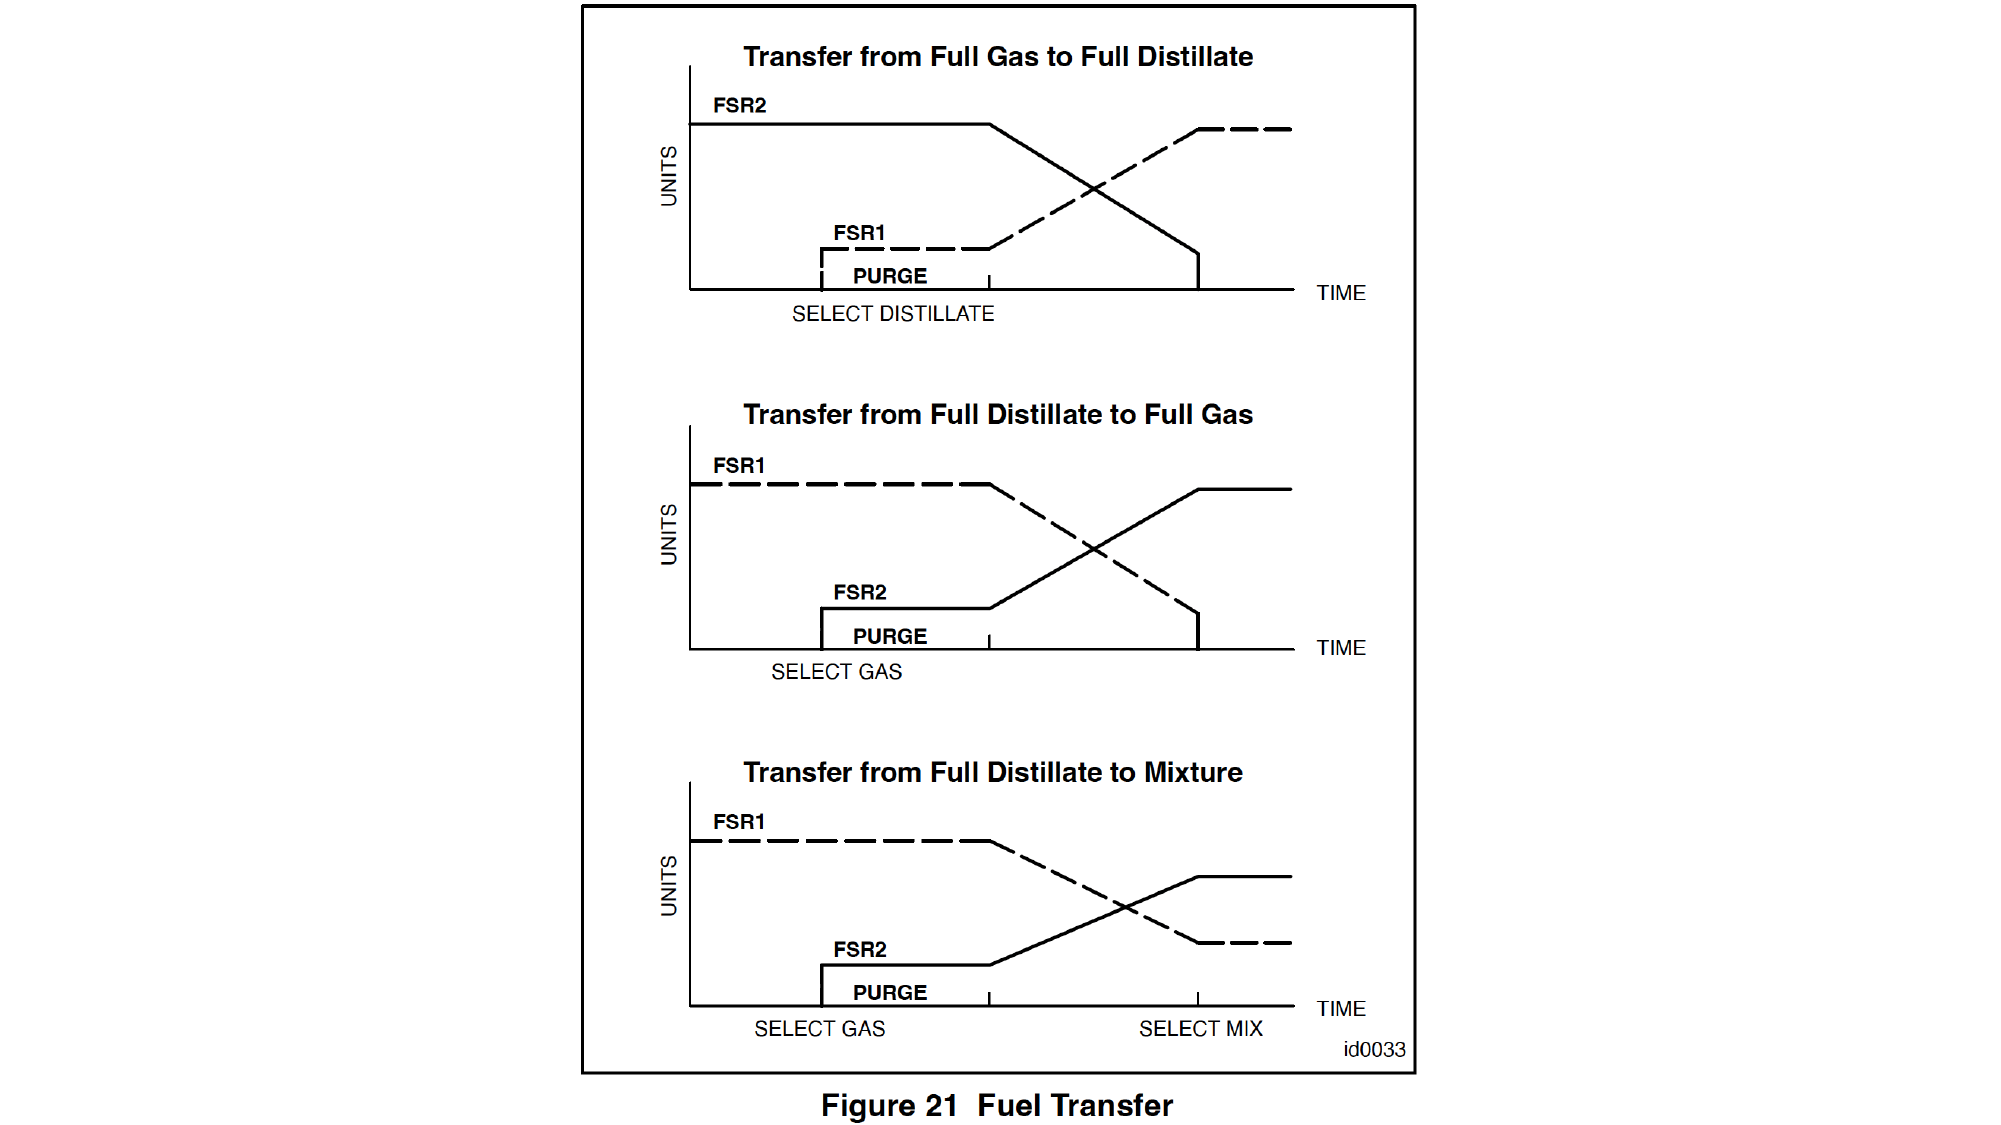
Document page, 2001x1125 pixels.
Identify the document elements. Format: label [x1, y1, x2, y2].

picture [577, 0, 1423, 1125]
